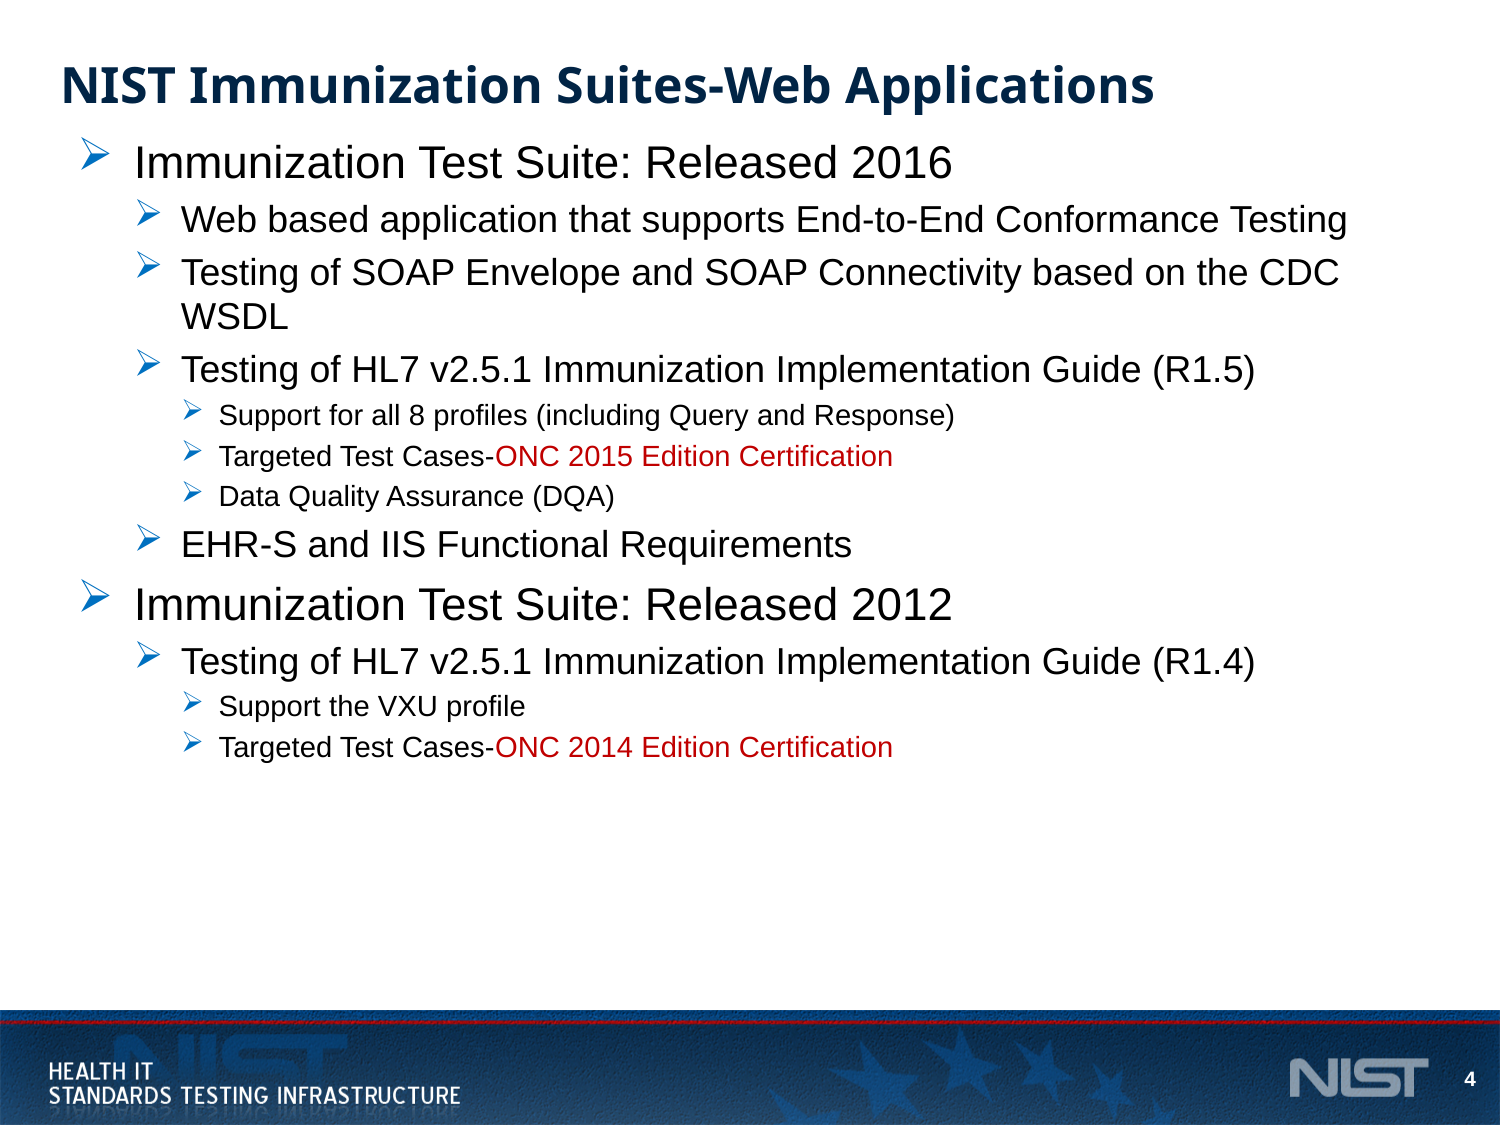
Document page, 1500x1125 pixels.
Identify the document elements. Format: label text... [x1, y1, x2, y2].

list Immunization Test Suite: Released 2016 Web based application that supports End-to-End Conformance Testing Testing of SOAP Envelope and SOAP Connectivity based on the CDC WSDL Testing of HL7 v2.5.1 Immunization Implementation Guide (R1.5) Support for all 8 profiles (including Query and Response) Targeted Test Cases-ONC 2015 Edition Certification Data Quality Assurance (DQA) EHR-S and IIS Functional Requirements Immunization Test Suite: Released 2012 Testing of HL7 v2.5.1 Immunization Implementation Guide (R1.4) Support the VXU profile Targeted Test Cases-ONC 2014 Edition Certification [62, 124, 1462, 989]
picture [0, 1010, 1500, 1125]
title NIST Immunization Suites-Web Applications [45, 45, 1396, 122]
